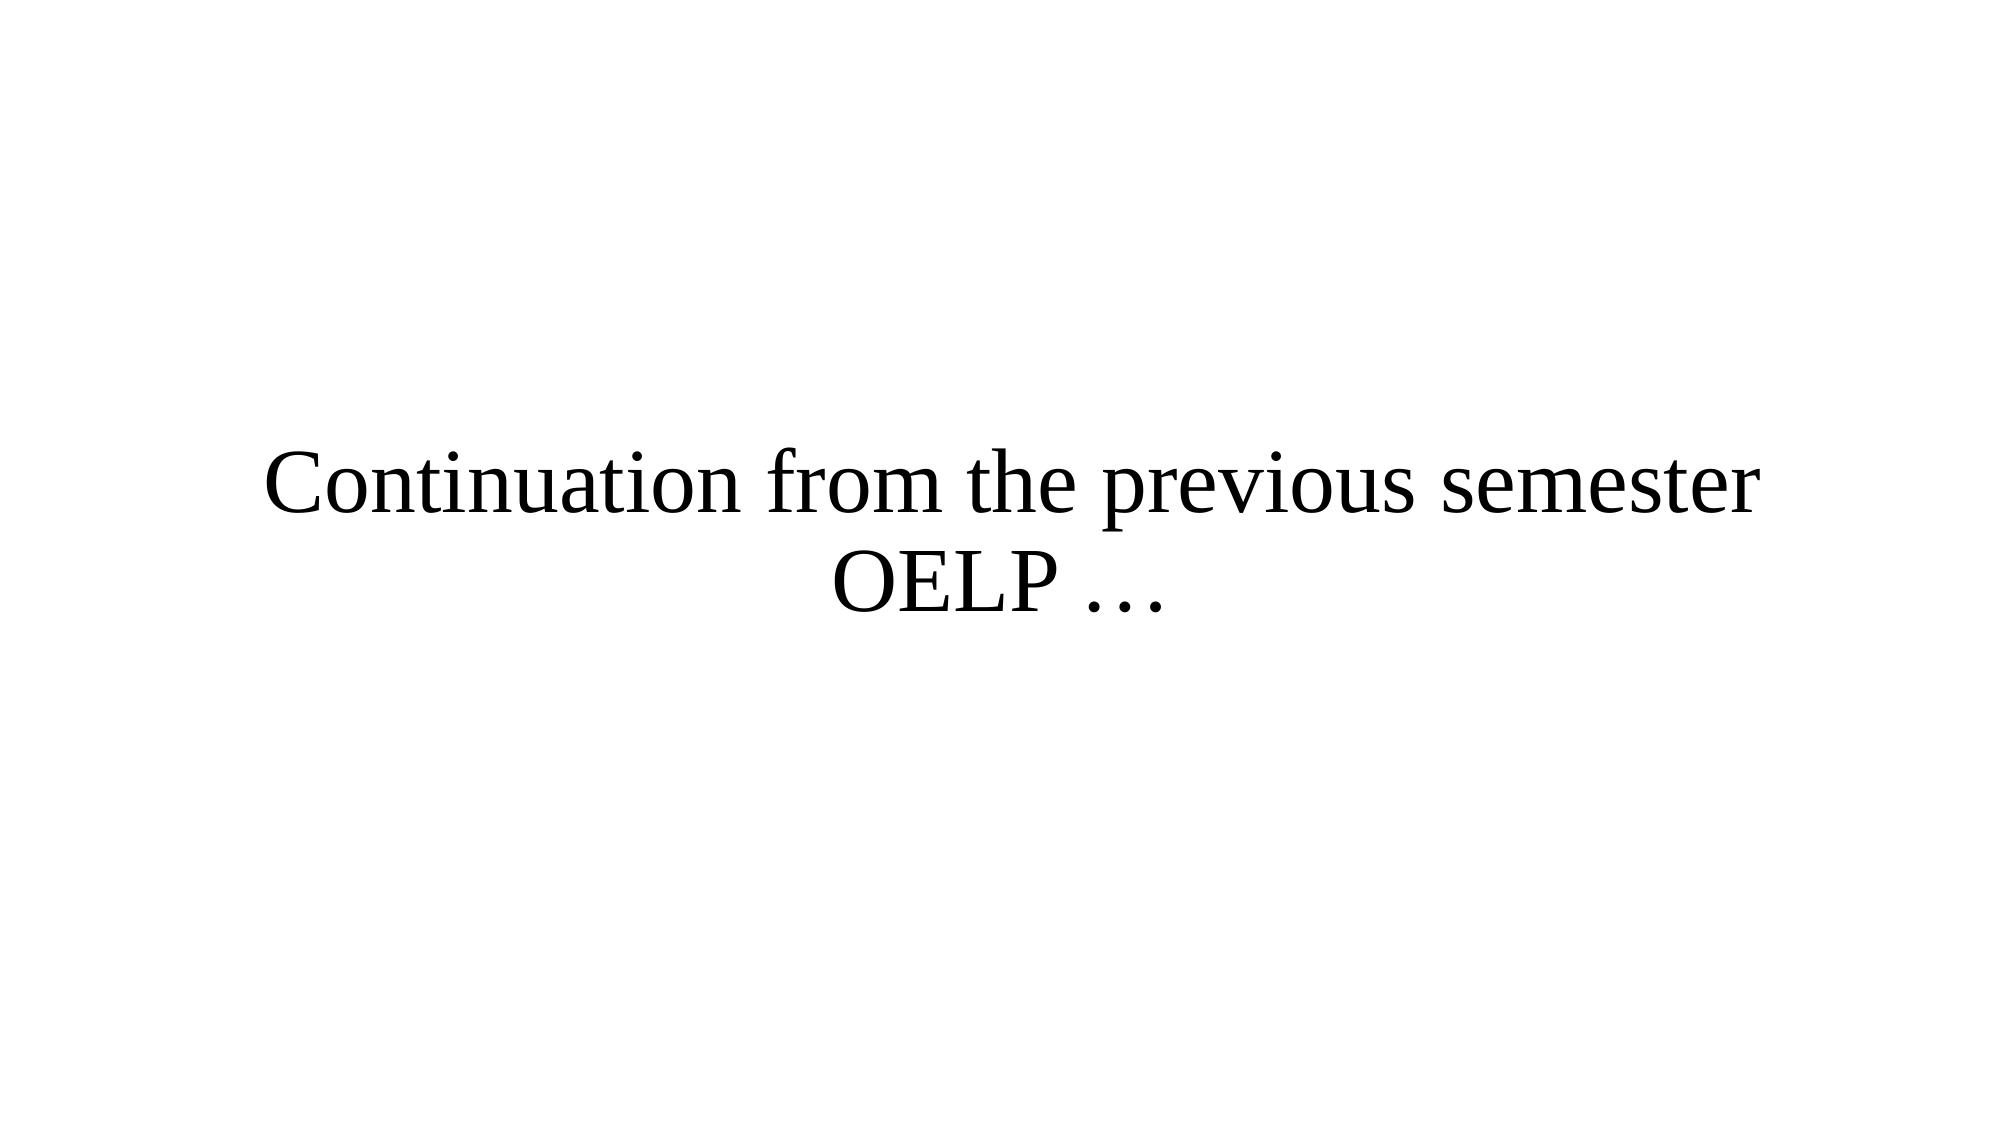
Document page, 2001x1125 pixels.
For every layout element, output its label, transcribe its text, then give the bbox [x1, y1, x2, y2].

title Continuation from the previous semester OELP … [150, 423, 1876, 642]
